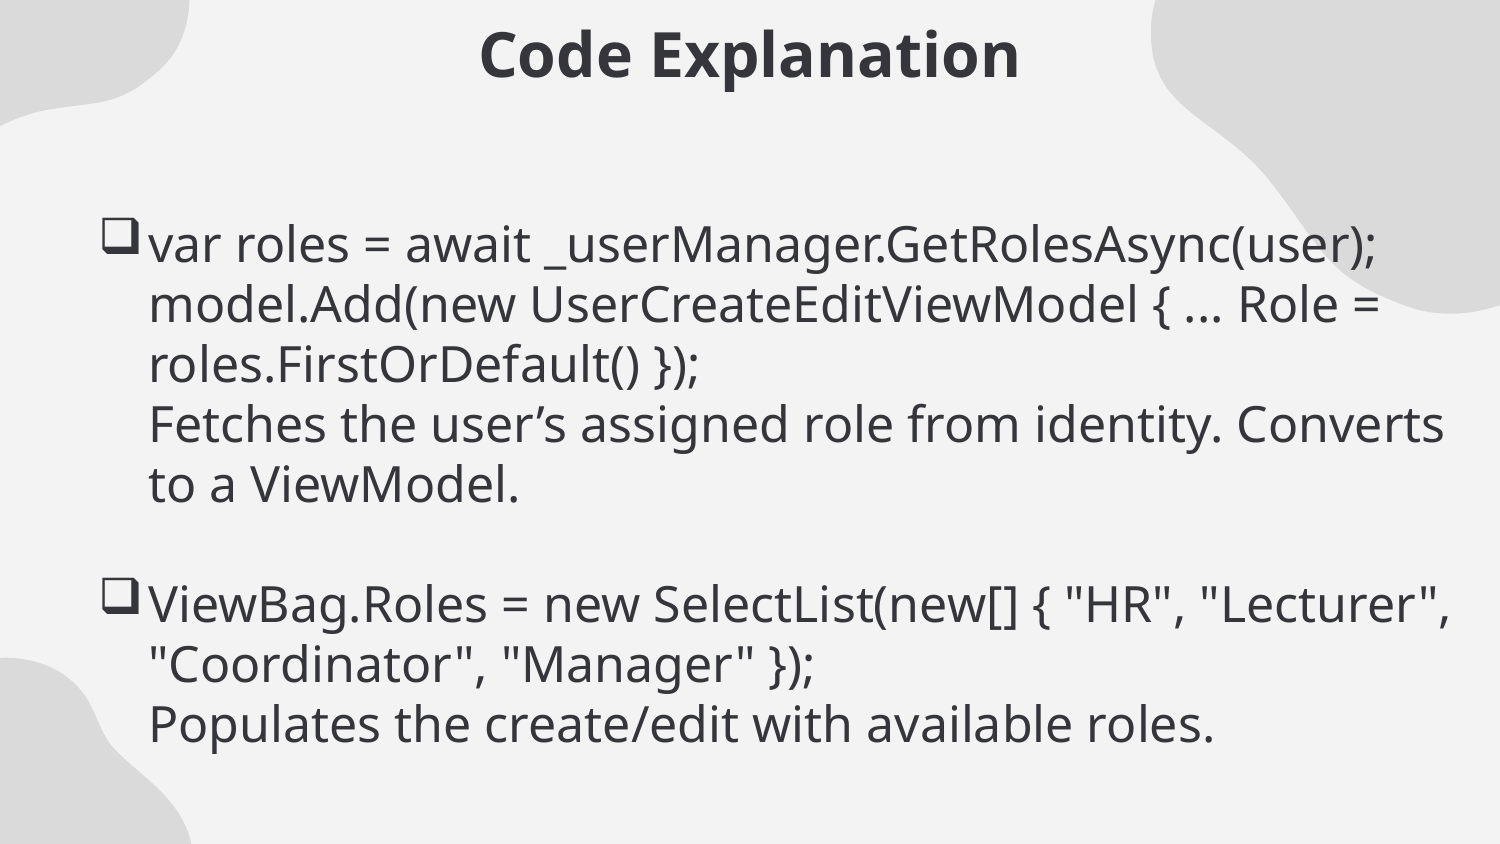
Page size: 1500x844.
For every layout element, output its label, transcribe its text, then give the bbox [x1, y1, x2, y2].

title Code Explanation [387, 0, 1113, 94]
text_box var roles = await _userManager.GetRolesAsync(user); model.Add(new UserCreateEditViewModel { ... Role = roles.FirstOrDefault() }); Fetches the user’s assigned role from identity. Converts to a ViewModel. ViewBag.Roles = new SelectList(new[] { "HR", "Lecturer", "Coordinator", "Manager" }); Populates the create/edit with available roles. [0, 197, 1500, 537]
